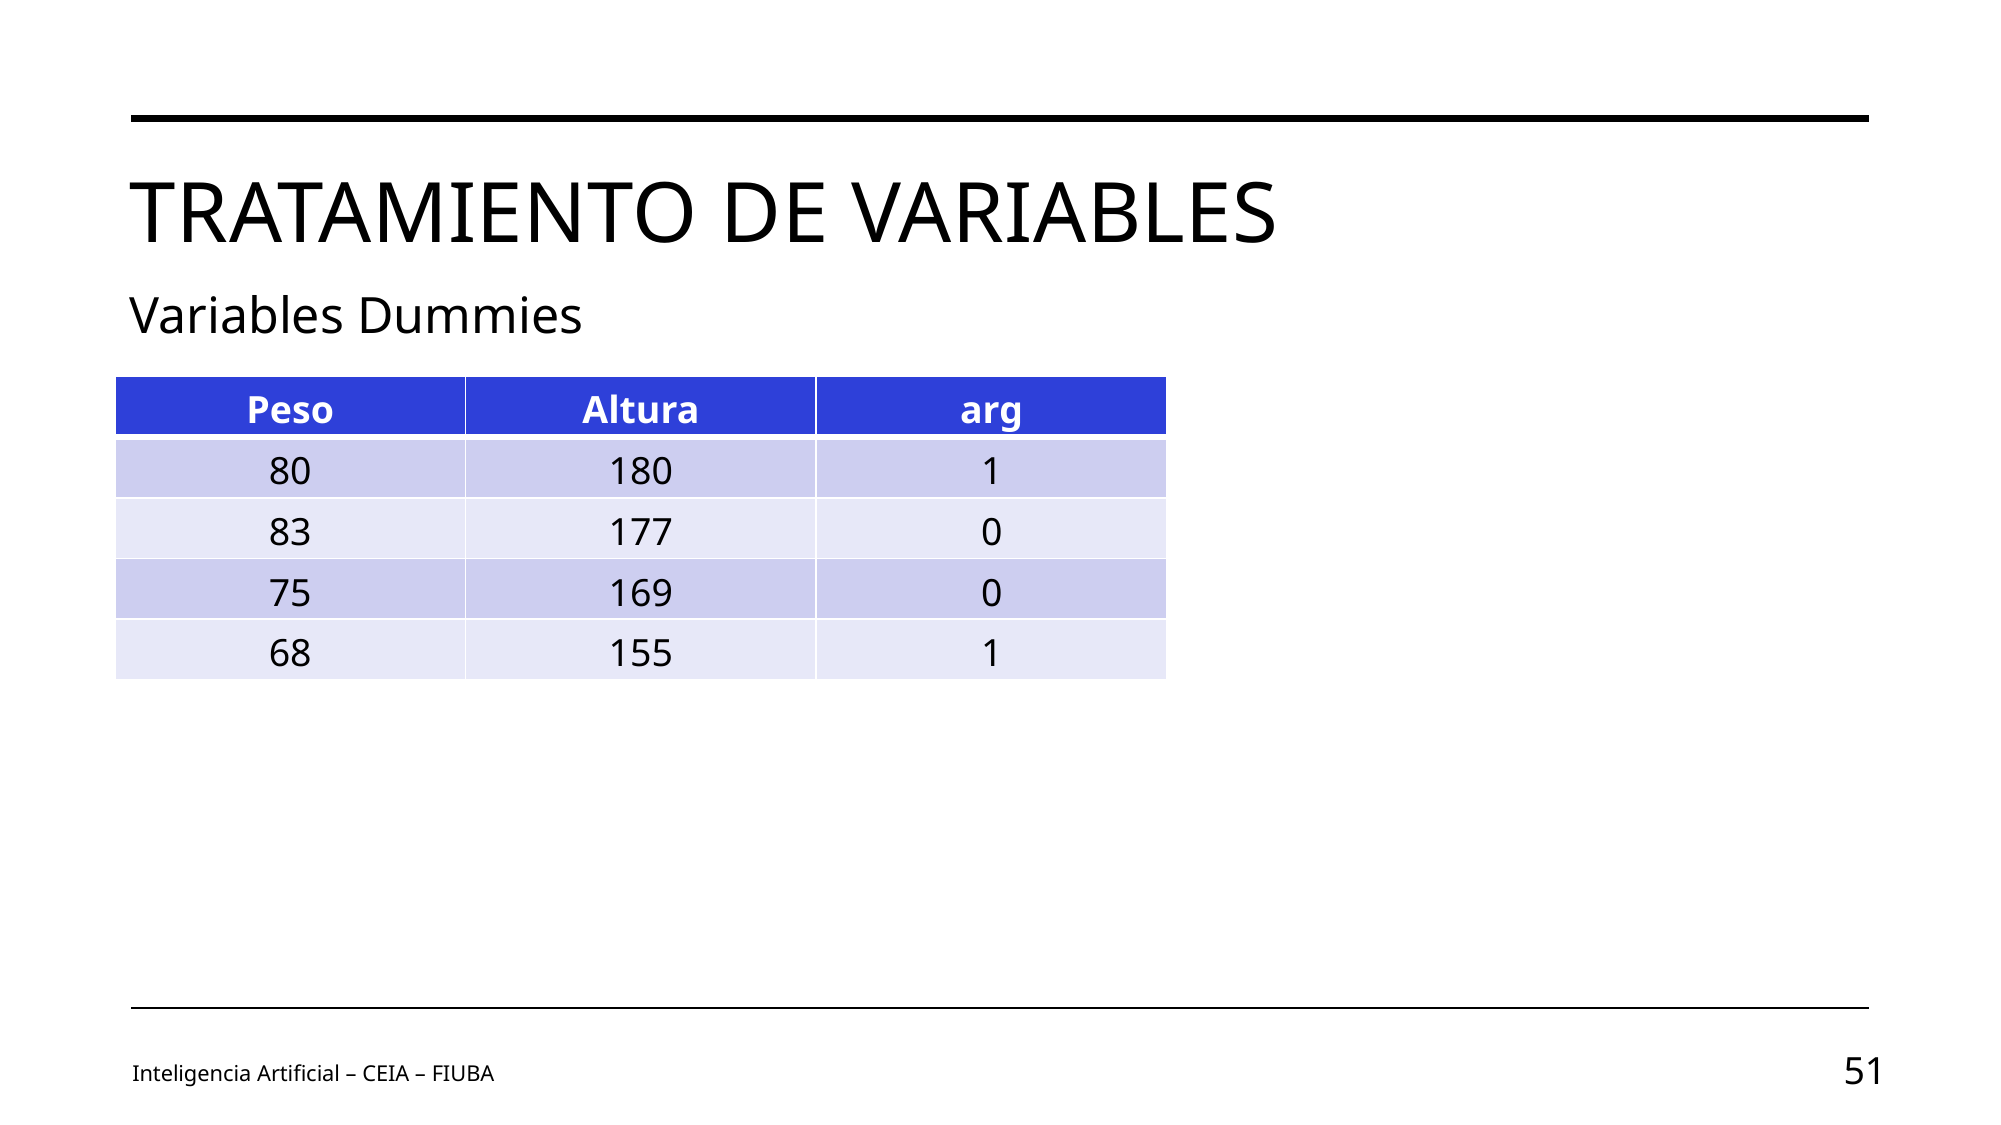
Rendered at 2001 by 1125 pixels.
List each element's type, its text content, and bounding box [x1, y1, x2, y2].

table_header Altura [466, 377, 815, 434]
table_header arg [817, 377, 1166, 434]
table_cell 75 [116, 559, 465, 618]
table_cell 155 [466, 620, 815, 679]
title Tratamiento de variables [114, 151, 1869, 377]
table_cell 0 [817, 499, 1166, 558]
text_box Variables Dummies [114, 275, 1377, 351]
table_cell 68 [116, 620, 465, 679]
table_cell 169 [466, 559, 815, 618]
table_cell 1 [817, 620, 1166, 679]
slide_number 51 [1791, 1042, 1902, 1103]
table_cell 177 [466, 499, 815, 558]
table_cell 1 [817, 440, 1166, 497]
table_cell 80 [116, 440, 465, 497]
table_cell 83 [116, 499, 465, 558]
table_cell 180 [466, 440, 815, 497]
table_header Peso [116, 377, 465, 434]
table_cell 0 [817, 559, 1166, 618]
footer Inteligencia Artificial – CEIA – FIUBA [117, 1042, 862, 1103]
